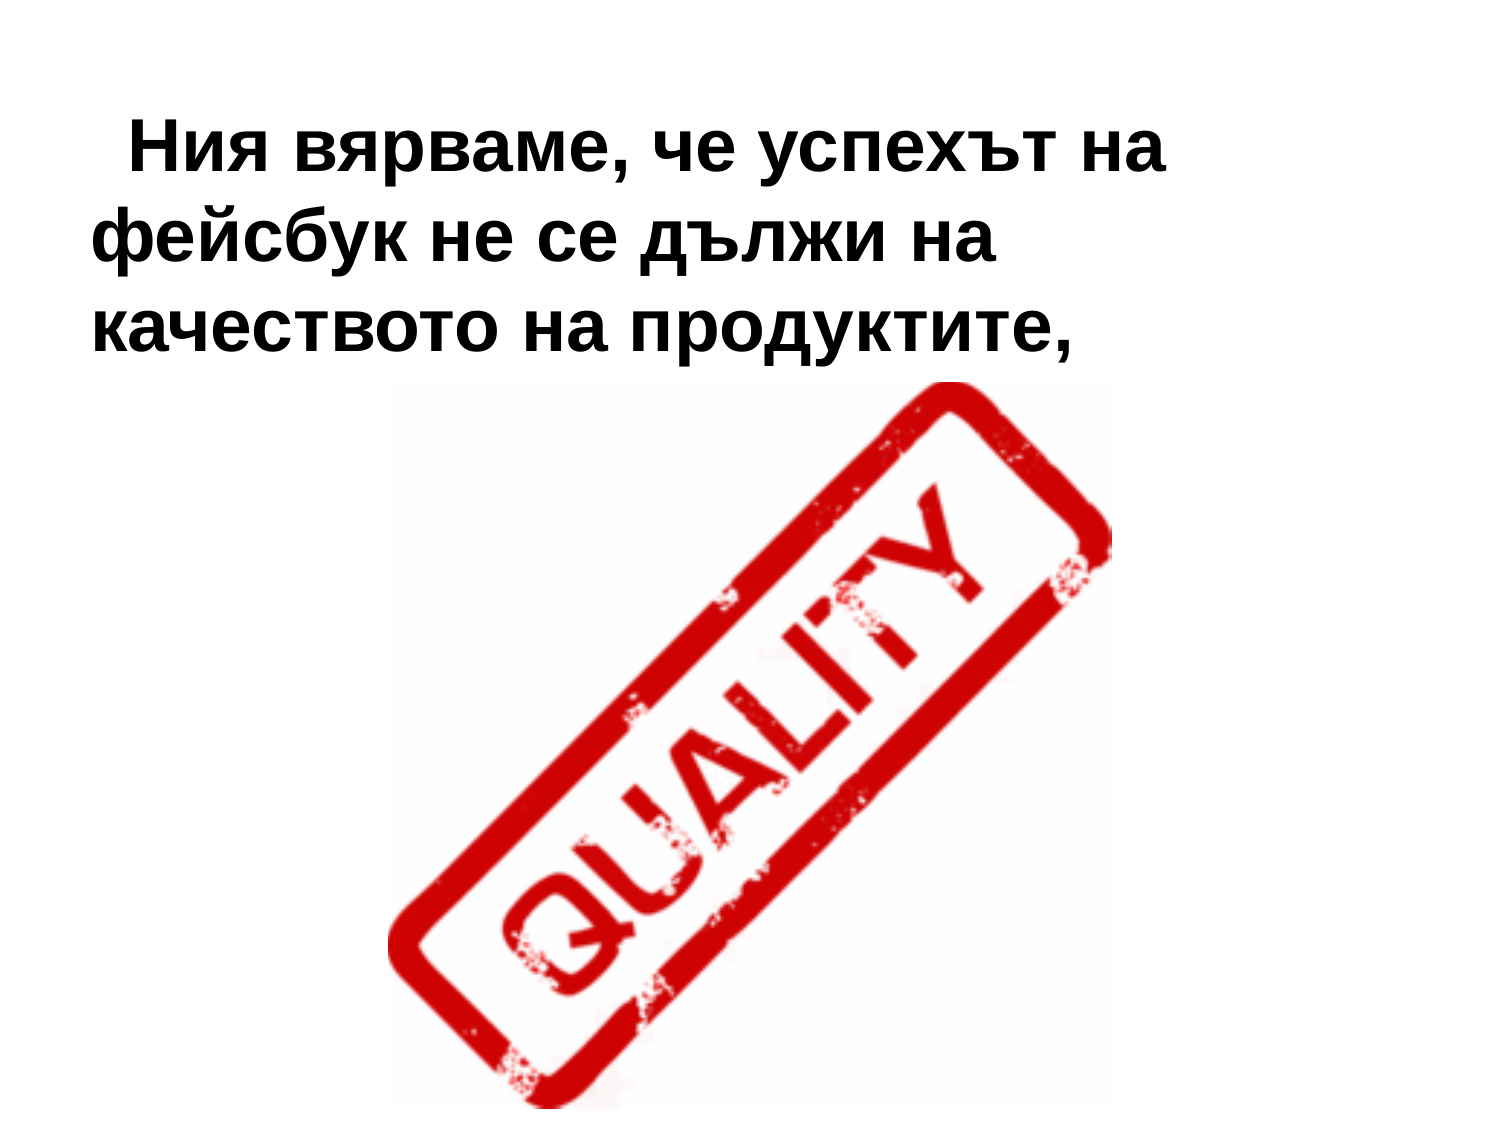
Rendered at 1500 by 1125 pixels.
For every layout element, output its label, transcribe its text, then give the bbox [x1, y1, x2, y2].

title Ния вярваме, че успехът на фейсбук не се дължи на качеството на продуктите, [75, 81, 1425, 382]
text_box [388, 382, 1112, 1109]
